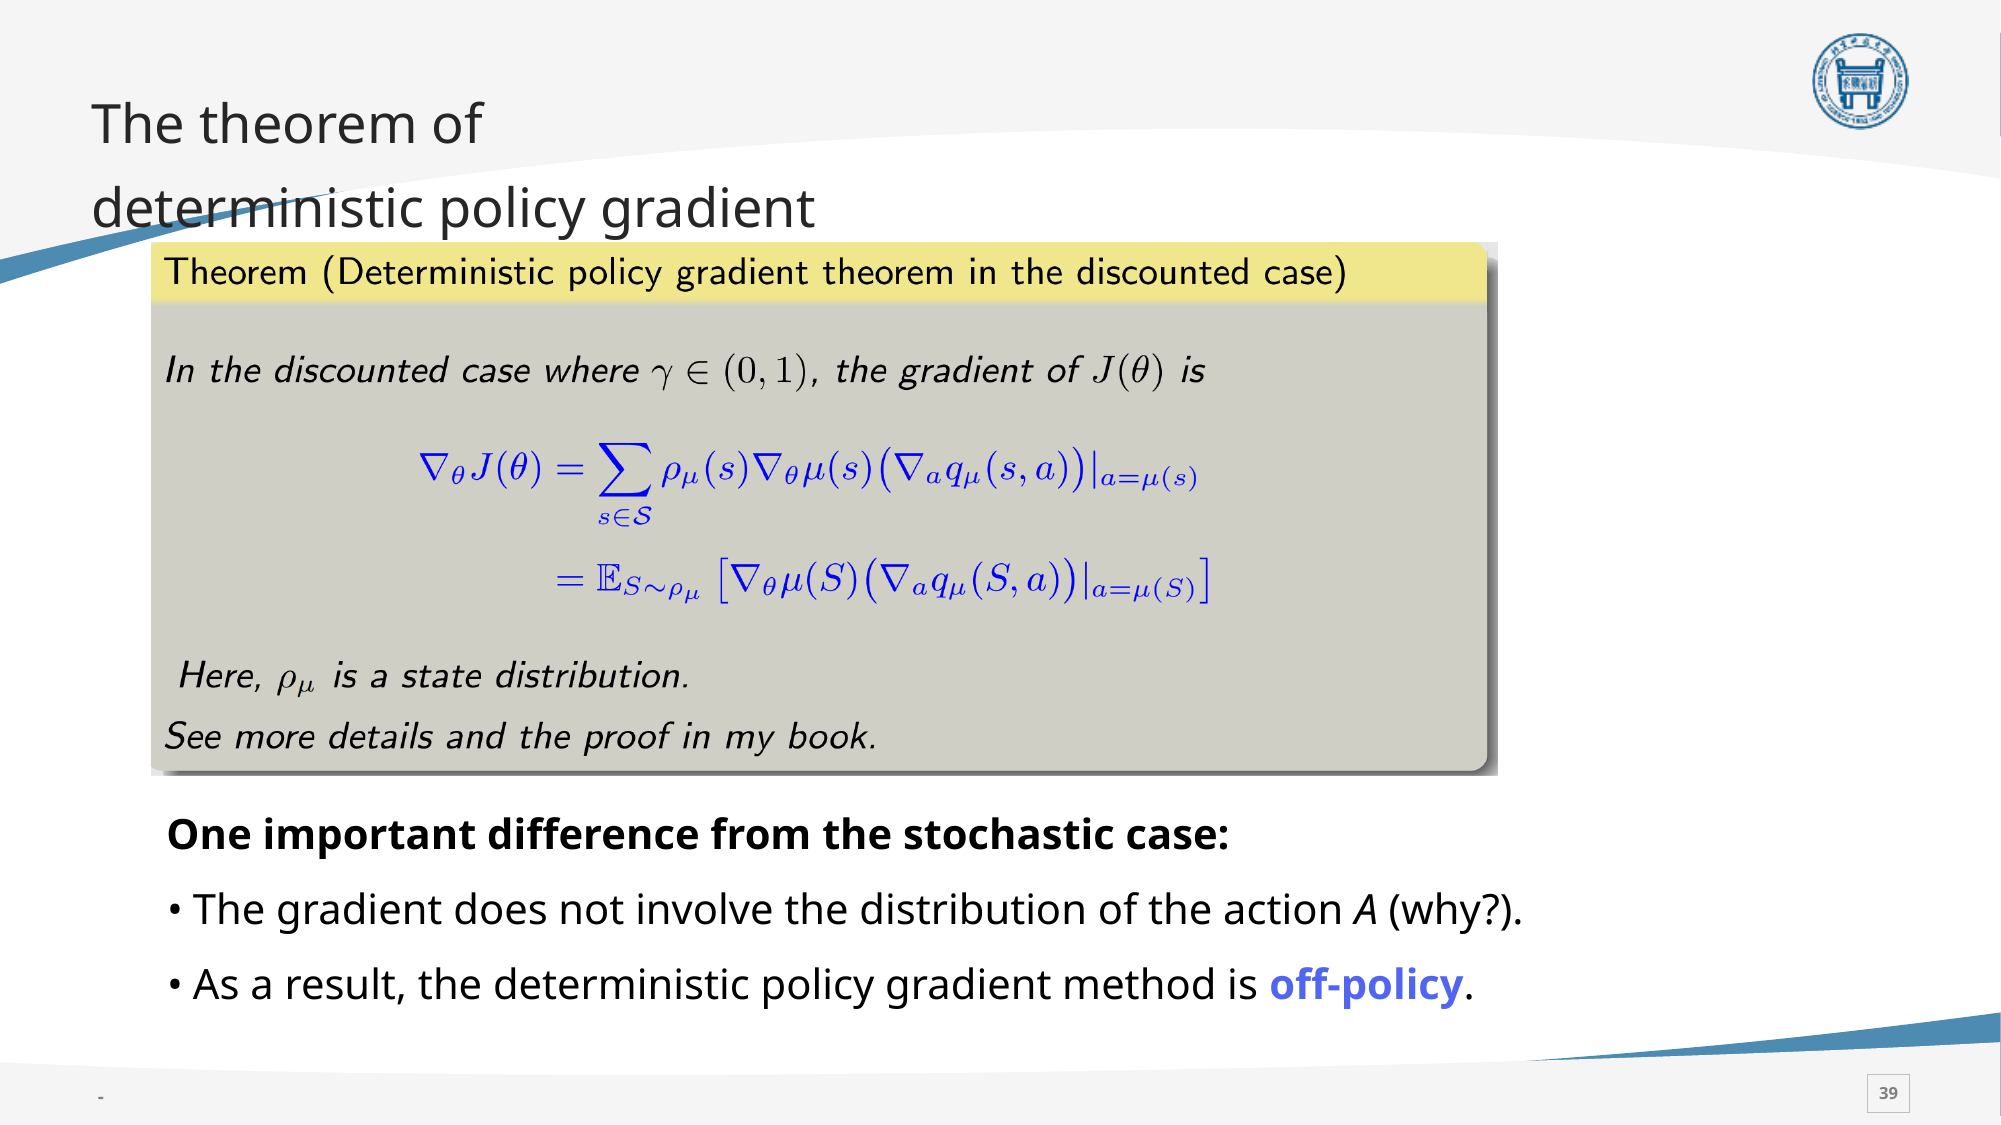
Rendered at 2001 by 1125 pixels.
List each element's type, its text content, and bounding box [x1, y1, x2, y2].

picture [151, 242, 1498, 776]
title The theorem of deterministic policy gradient [79, 57, 824, 146]
text_box One important difference from the stochastic case: • The gradient does not involve the distribution of the action A (why?). • As a result, the deterministic policy gradient method is off-policy. [151, 775, 1898, 1016]
picture [1812, 33, 1909, 130]
